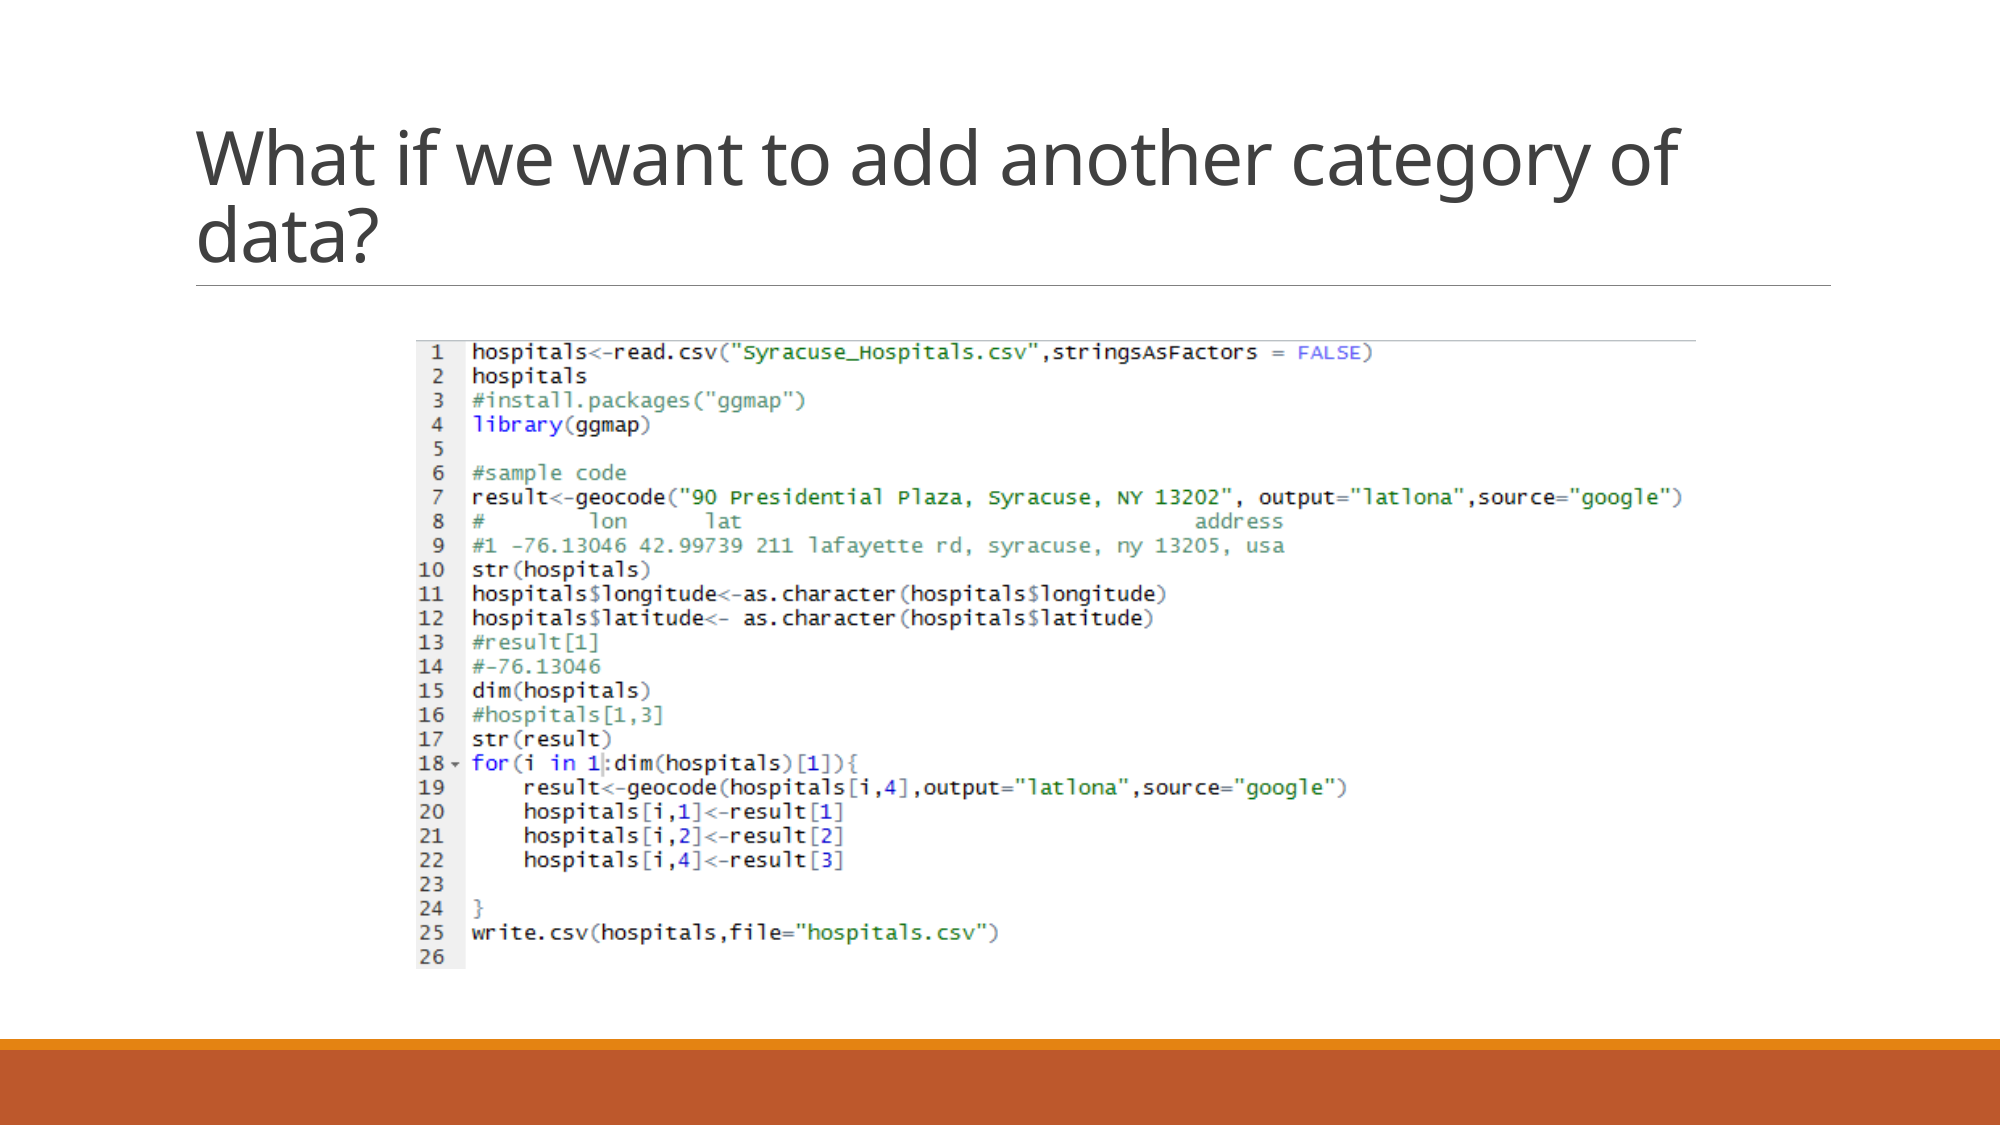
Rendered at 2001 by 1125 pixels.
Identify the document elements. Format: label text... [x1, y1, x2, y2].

title What if we want to add another category of data? [180, 47, 1830, 285]
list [415, 340, 1696, 970]
